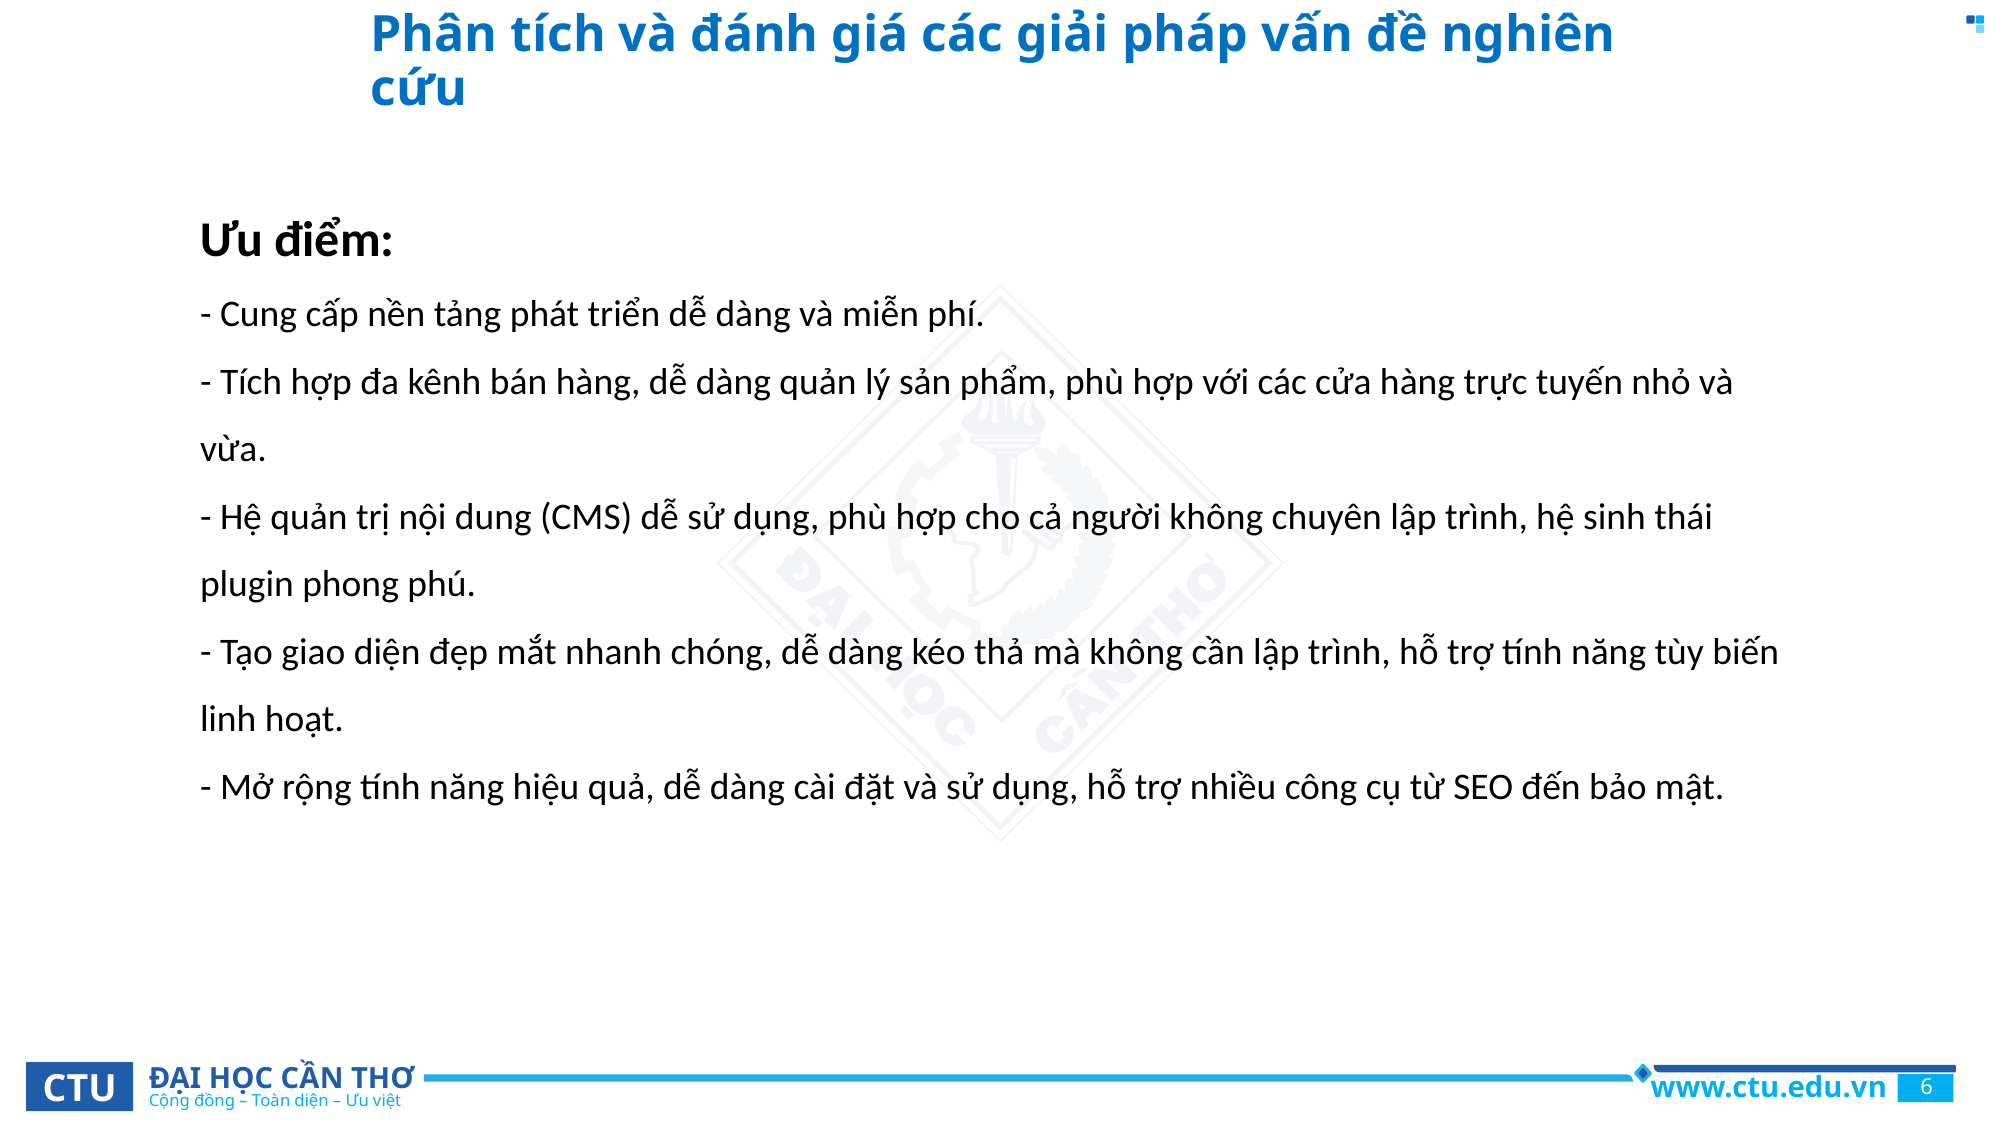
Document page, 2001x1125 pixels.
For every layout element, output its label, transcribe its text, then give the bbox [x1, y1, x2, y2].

title Phân tích và đánh giá các giải pháp vấn đề nghiên cứu [355, 49, 1645, 124]
text_box Ưu điểm: - Cung cấp nền tảng phát triển dễ dàng và miễn phí. - Tích hợp đa kênh bán hàng, dễ dàng quản lý sản phẩm, phù hợp với các cửa hàng trực tuyến nhỏ và vừa. - Hệ quản trị nội dung (CMS) dễ sử dụng, phù hợp cho cả người không chuyên lập trình, hệ sinh thái plugin phong phú. - Tạo giao diện đẹp mắt nhanh chóng, dễ dàng kéo thả mà không cần lập trình, hỗ trợ tính năng tùy biến linh hoạt. - Mở rộng tính năng hiệu quả, dễ dàng cài đặt và sử dụng, hỗ trợ nhiều công cụ từ SEO đến bảo mật. [185, 169, 1804, 843]
